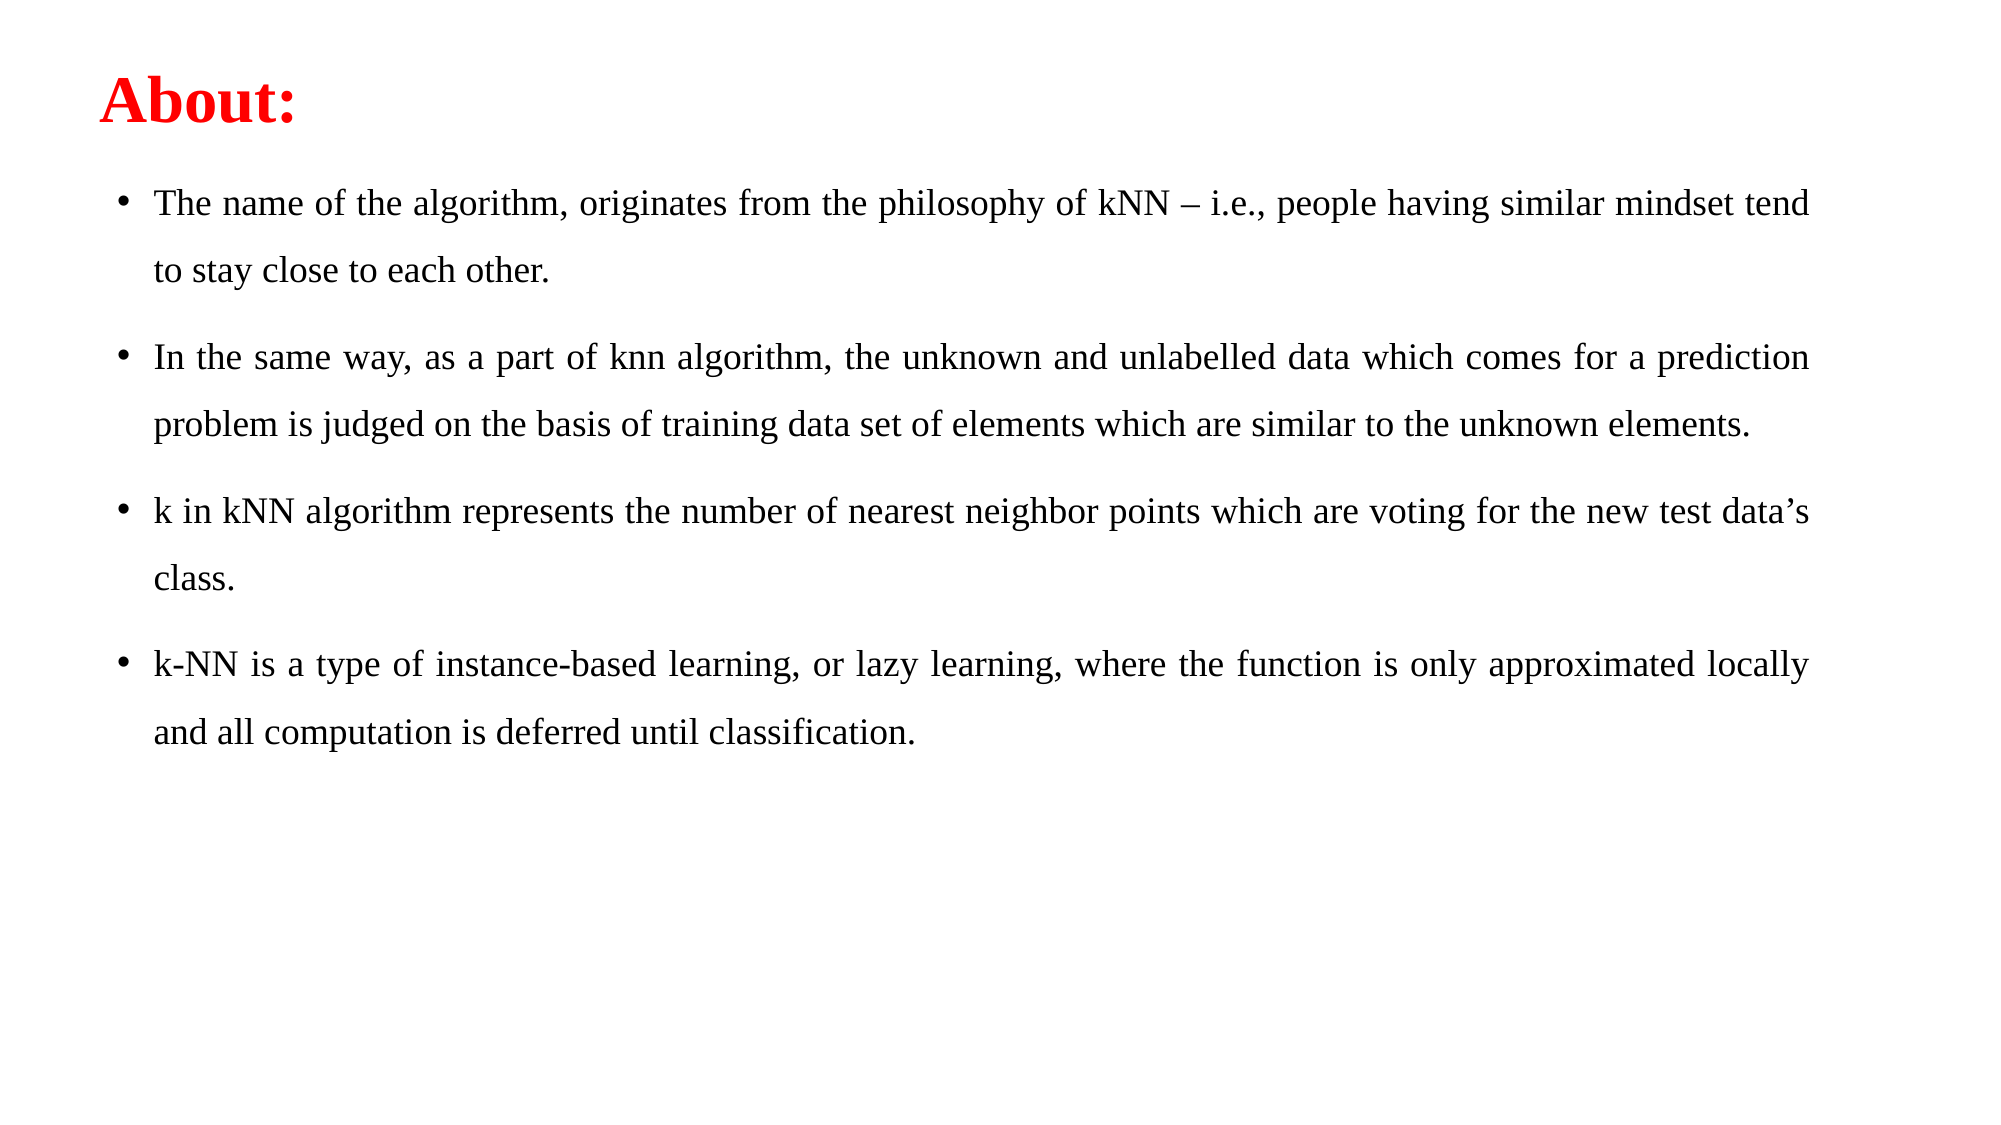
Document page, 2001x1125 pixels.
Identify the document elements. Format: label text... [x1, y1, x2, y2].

list The name of the algorithm, originates from the philosophy of kNN – i.e., people having similar mindset tend to stay close to each other. In the same way, as a part of knn algorithm, the unknown and unlabelled data which comes for a prediction problem is judged on the basis of training data set of elements which are similar to the unknown elements. k in kNN algorithm represents the number of nearest neighbor points which are voting for the new test data’s class. k-NN is a type of instance-based learning, or lazy learning, where the function is only approximated locally and all computation is deferred until classification. [102, 147, 1828, 809]
title About: [84, 23, 1810, 179]
